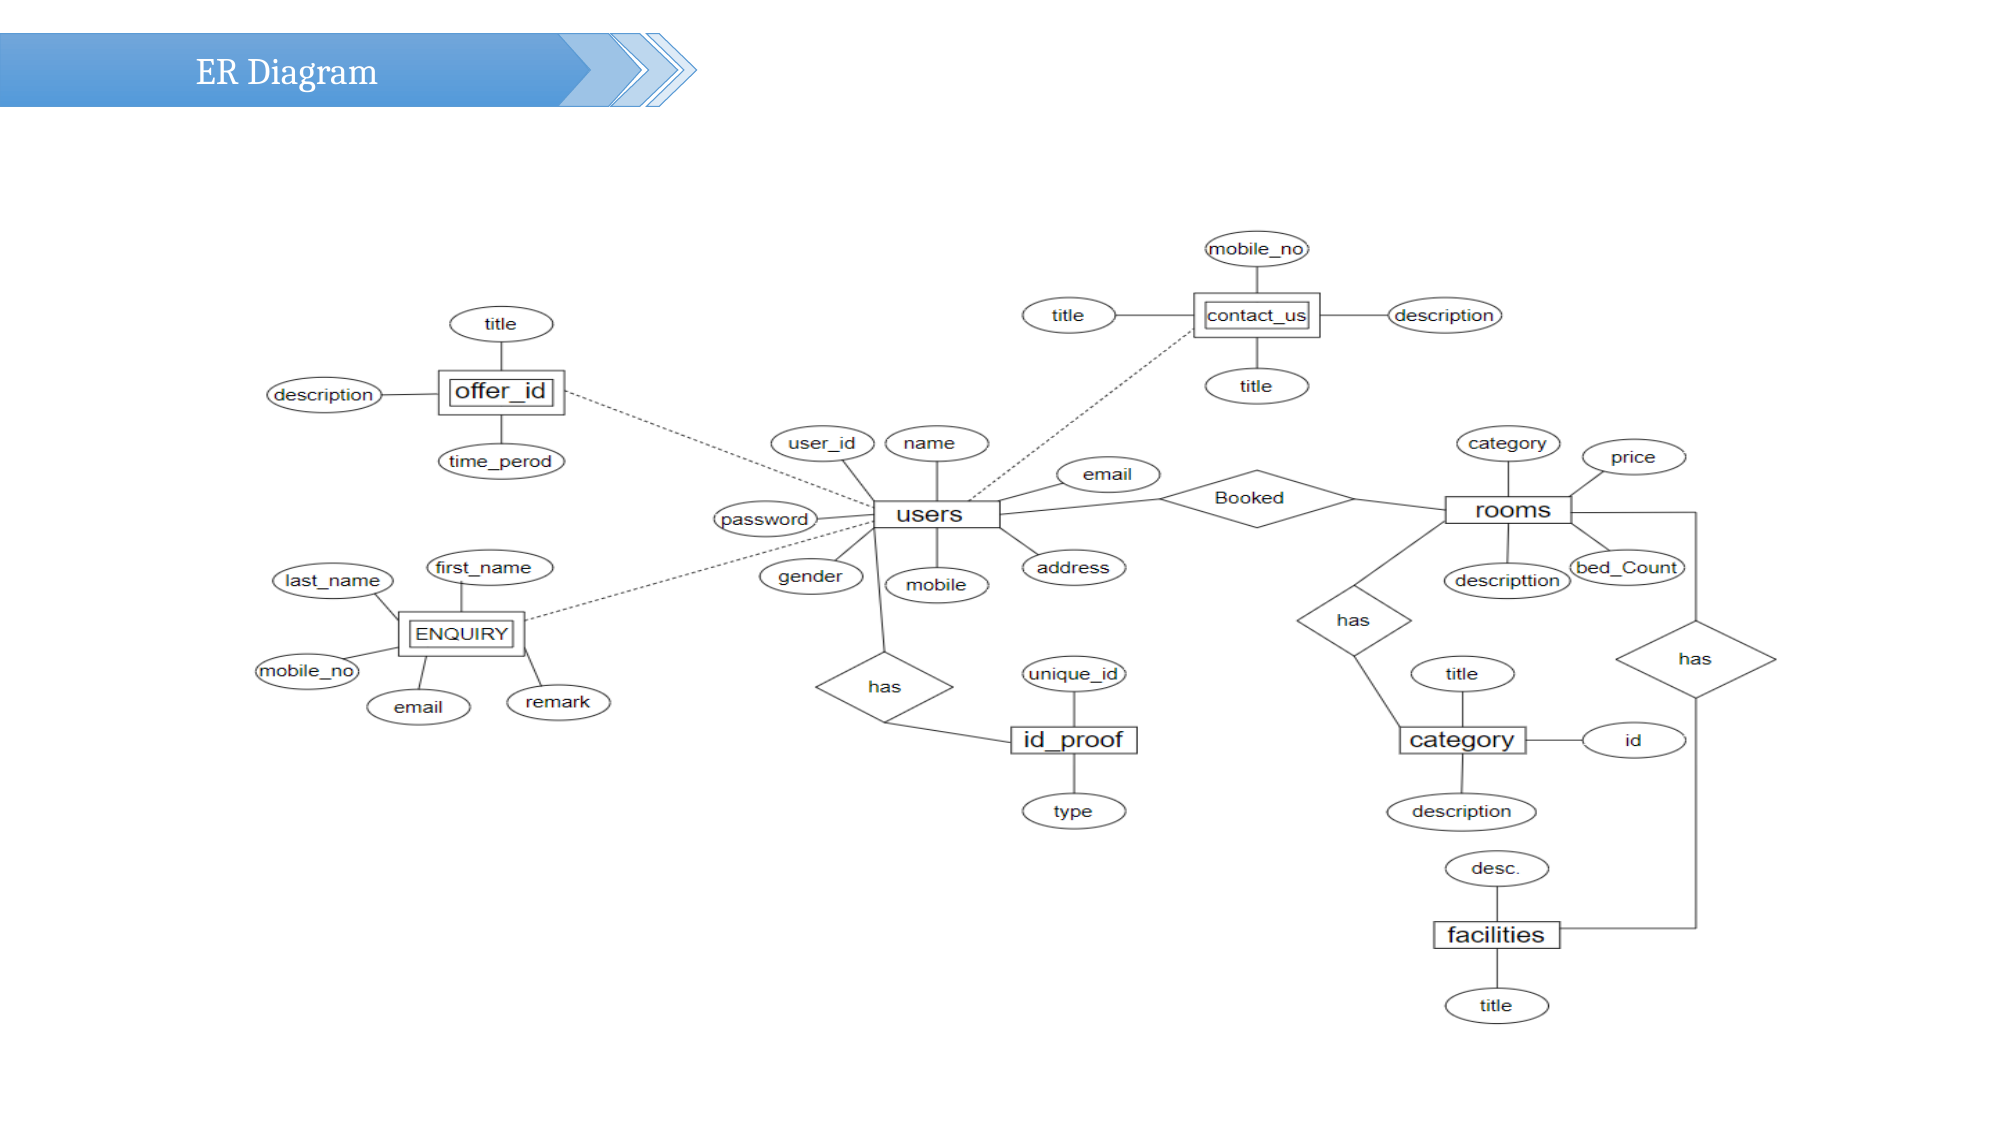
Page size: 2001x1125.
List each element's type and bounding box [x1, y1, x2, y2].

text_box [0, 33, 697, 107]
picture [81, 218, 1911, 1037]
